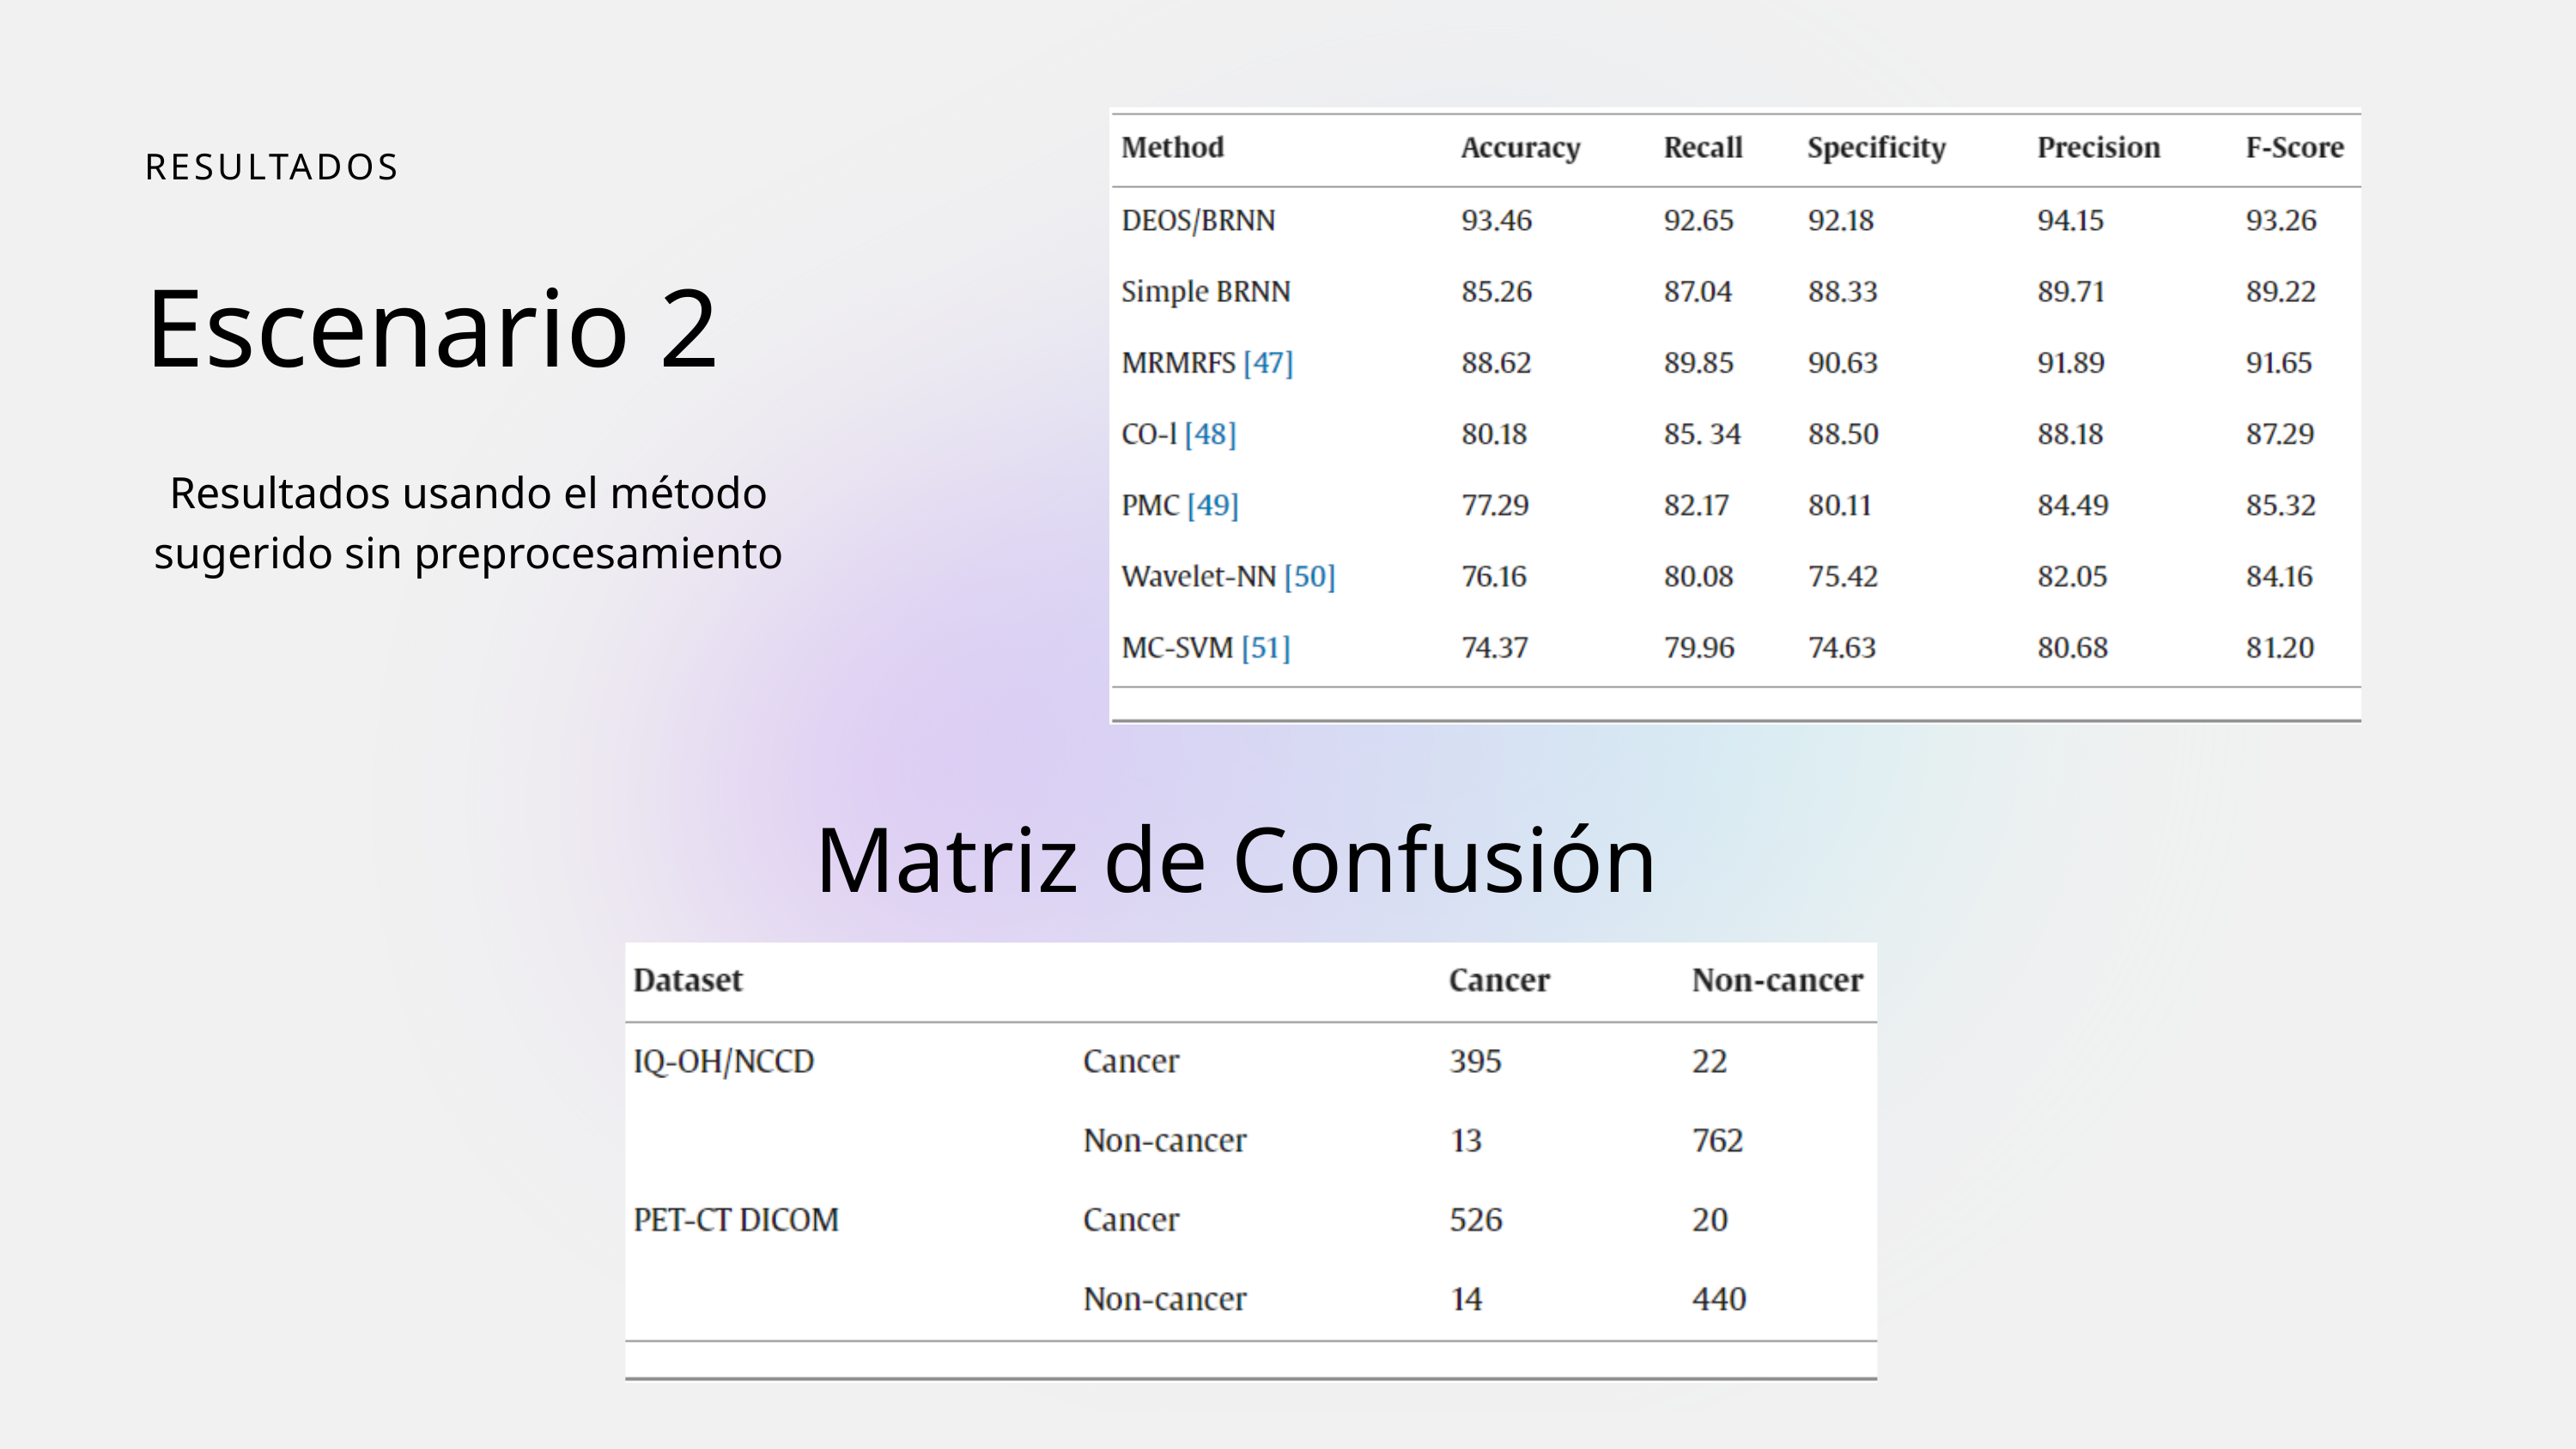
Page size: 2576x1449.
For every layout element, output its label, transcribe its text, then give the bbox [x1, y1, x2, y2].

text_box [330, 0, 2309, 1410]
text_box RESULTADOS [144, 136, 330, 187]
text_box Escenario 2 [144, 238, 837, 389]
text_box [625, 943, 1878, 1383]
text_box Resultados usando el método sugerido sin preprocesamiento [144, 457, 793, 578]
text_box Matriz de Confusión [814, 785, 1689, 911]
text_box [1109, 107, 2362, 724]
